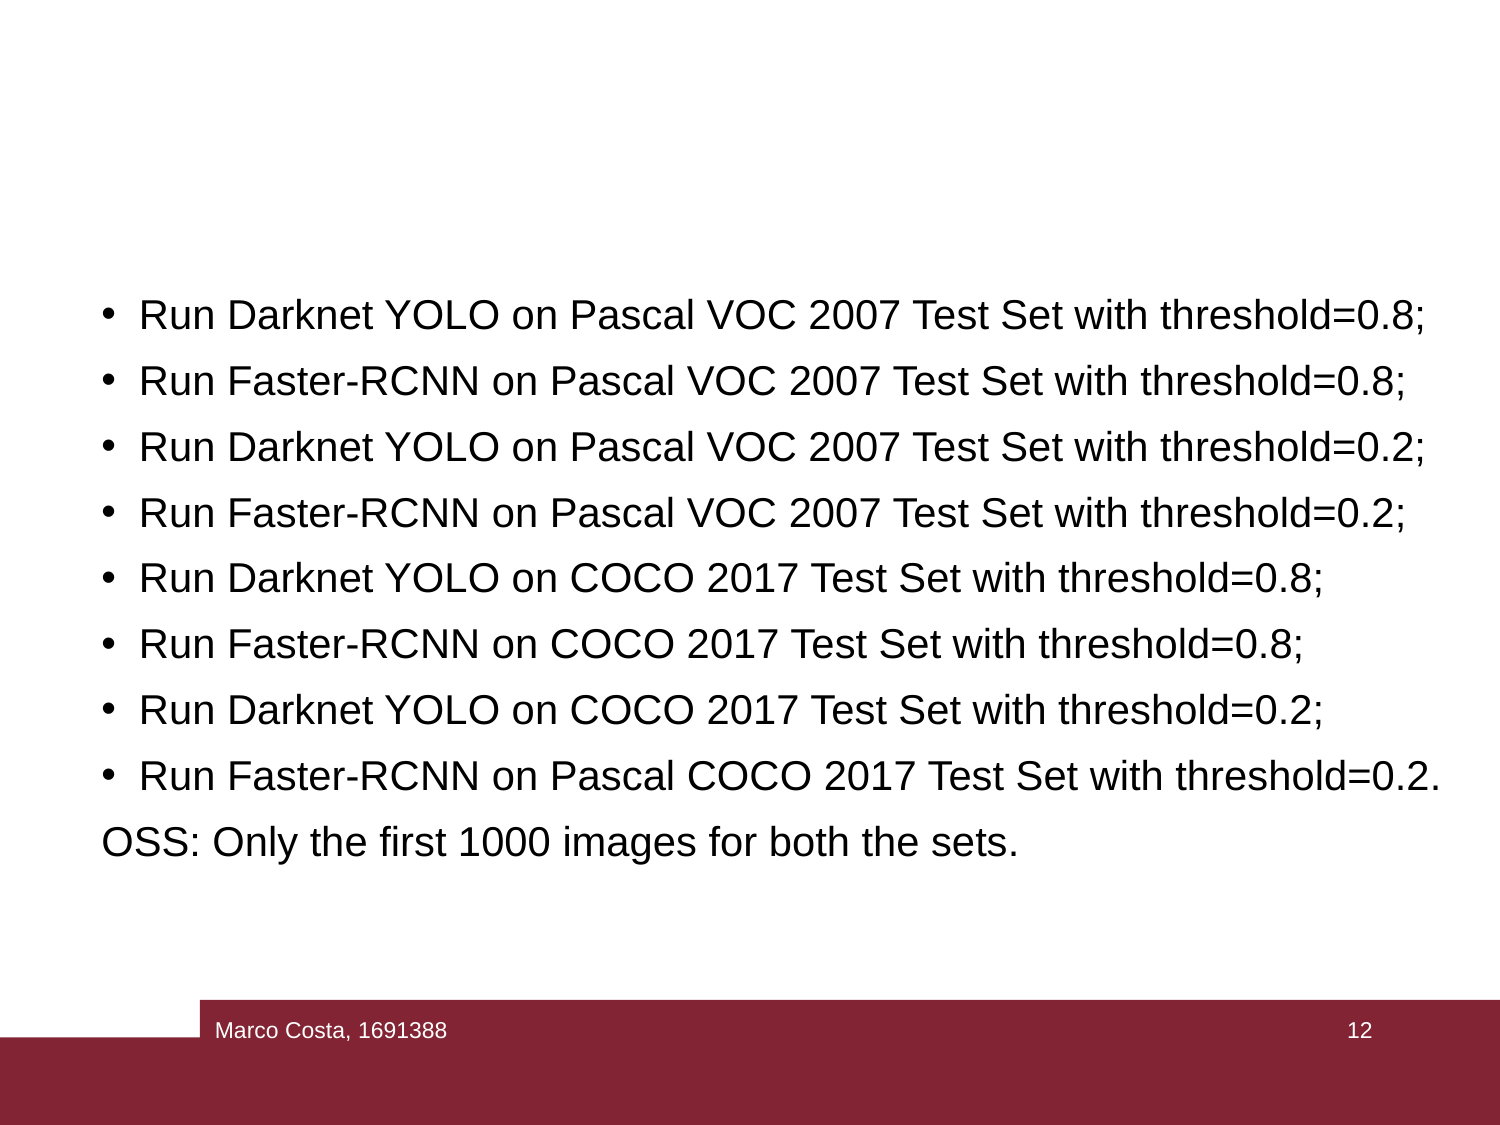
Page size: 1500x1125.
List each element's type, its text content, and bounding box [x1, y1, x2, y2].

text_box 12 [1074, 1008, 1388, 1084]
text_box Marco Costa, 1691388 [199, 1008, 675, 1084]
subtitle Run Darknet YOLO on Pascal VOC 2007 Test Set with threshold=0.8; Run Faster-RCNN on Pascal VOC 2007 Test Set with threshold=0.8; Run Darknet YOLO on Pascal VOC 2007 Test Set with threshold=0.2; Run Faster-RCNN on Pascal VOC 2007 Test Set with threshold=0.2; Run Darknet YOLO on COCO 2017 Test Set with threshold=0.8; Run Faster-RCNN on COCO 2017 Test Set with threshold=0.8; Run Darknet YOLO on COCO 2017 Test Set with threshold=0.2; Run Faster-RCNN on Pascal COCO 2017 Test Set with threshold=0.2. OSS: Only the first 1000 images for both the sets. [101, 293, 1476, 969]
